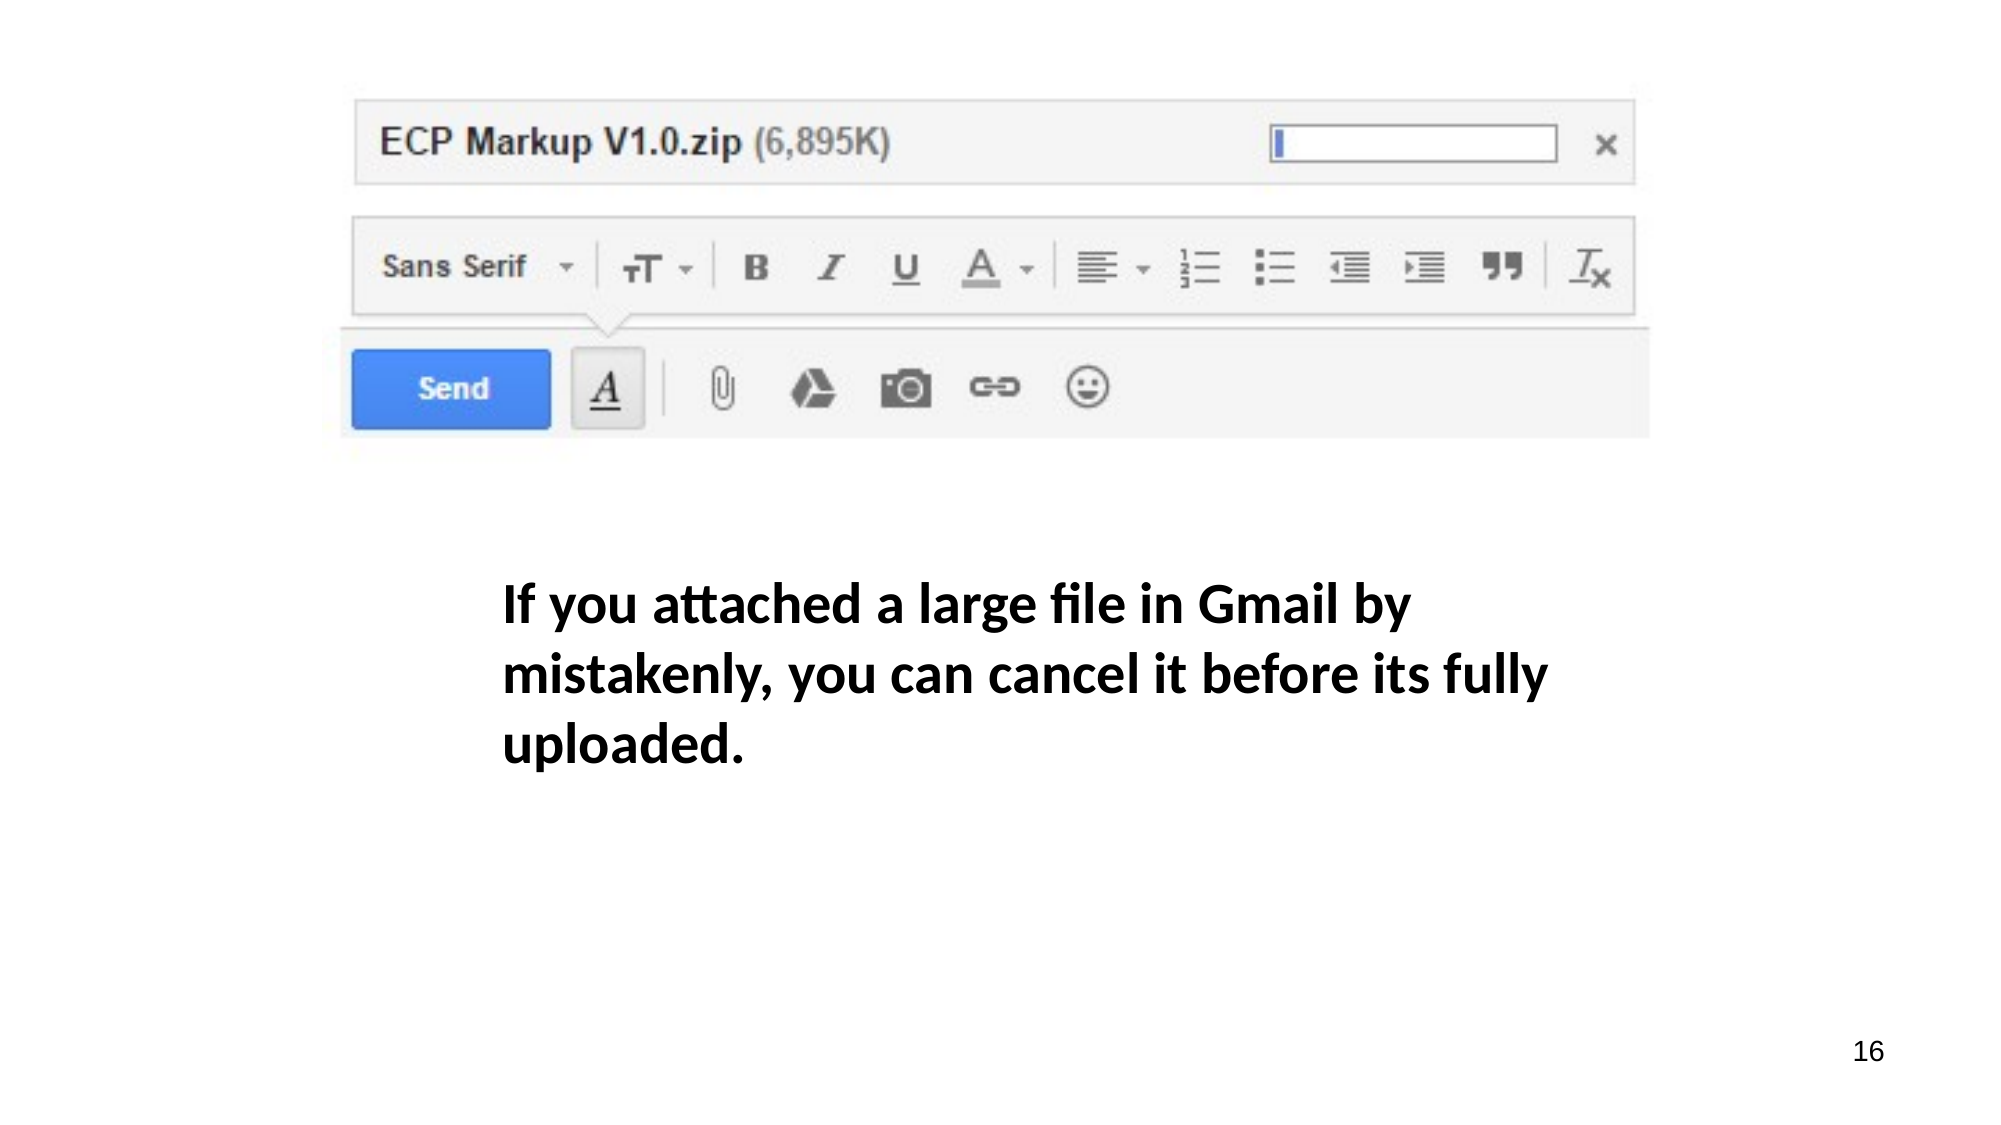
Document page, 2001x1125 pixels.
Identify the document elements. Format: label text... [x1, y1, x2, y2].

text_box If you attached a large file in Gmail by mistakenly, you can cancel it before its fully uploaded. [487, 558, 1575, 783]
picture [322, 61, 1667, 464]
slide_number 16 [1433, 1024, 1901, 1103]
